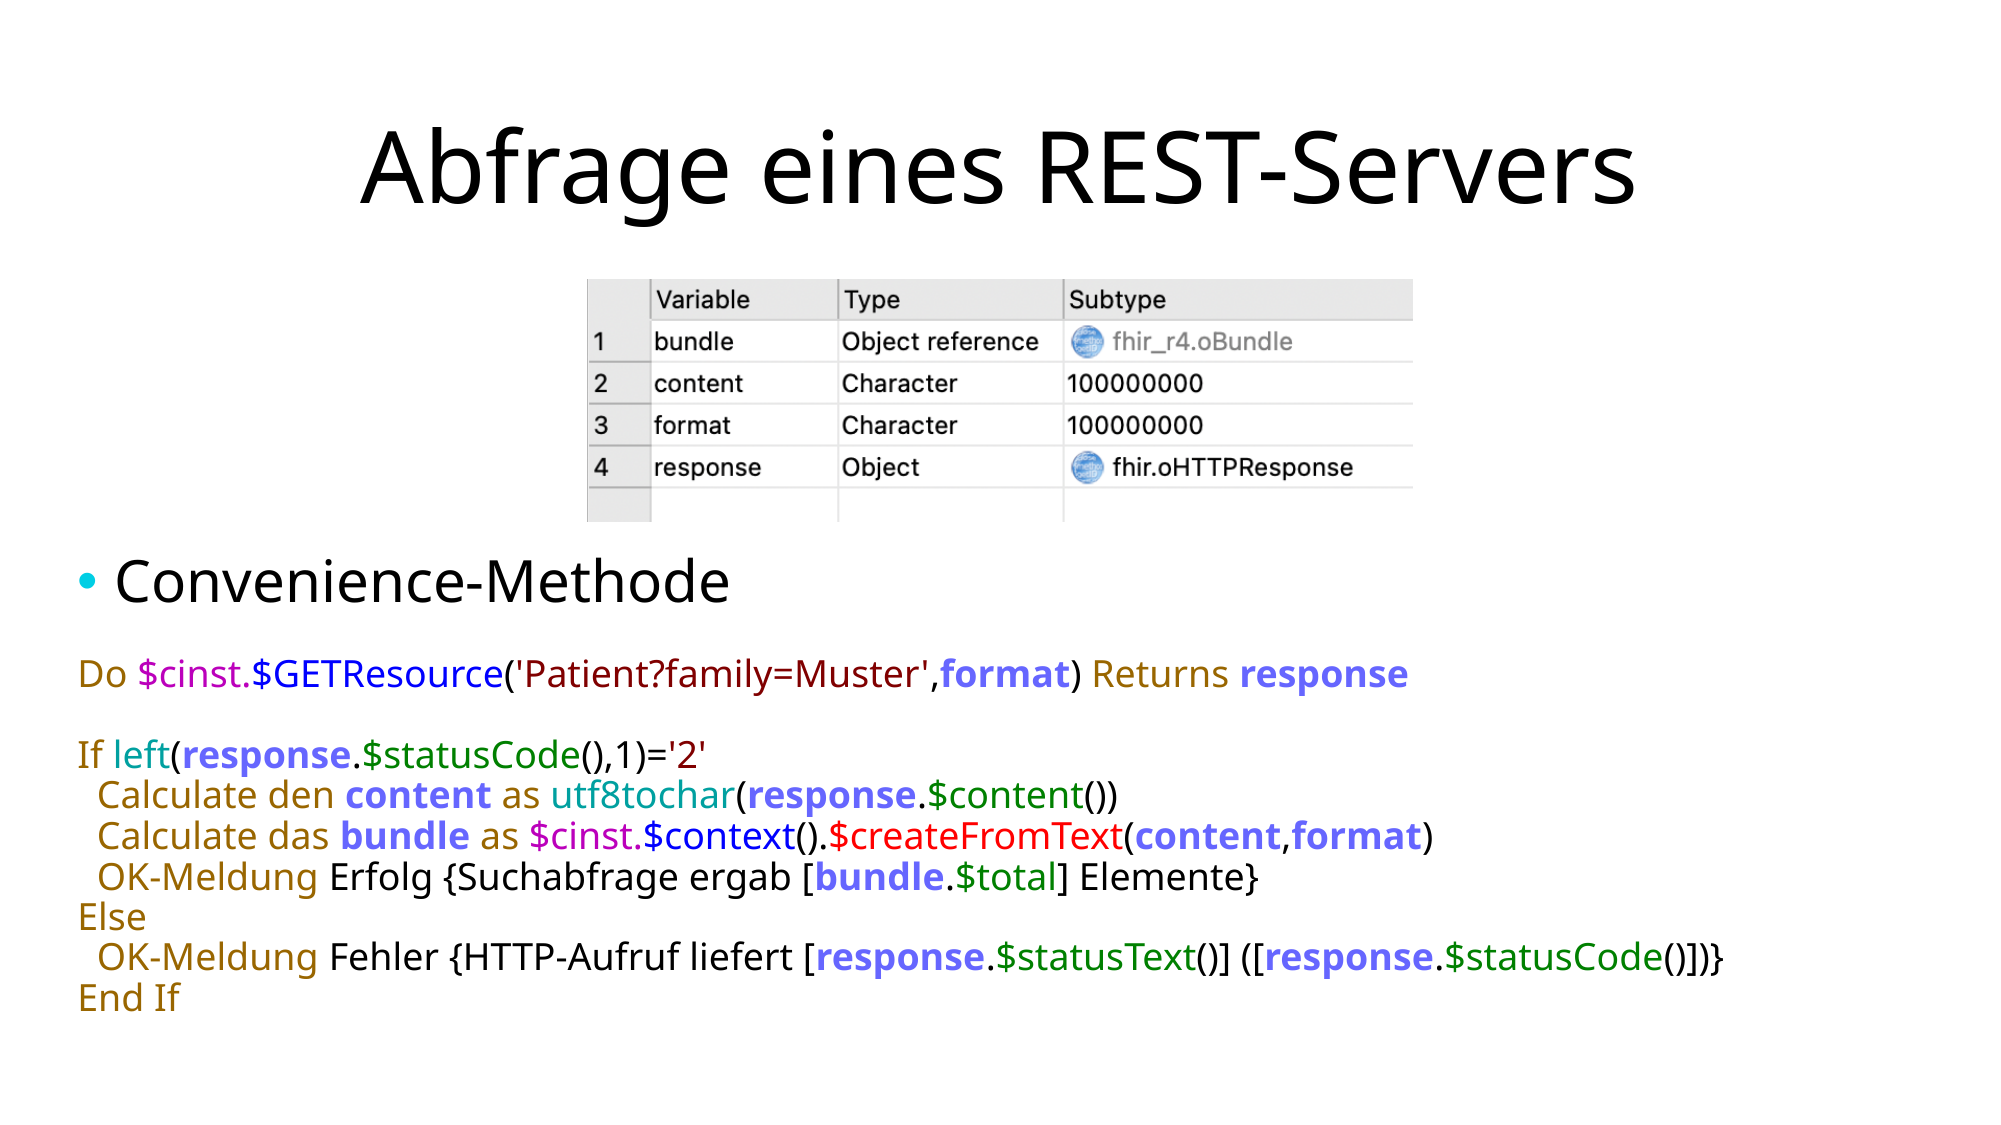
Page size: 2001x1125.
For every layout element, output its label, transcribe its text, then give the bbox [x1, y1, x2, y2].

list Convenience-Methode Do $cinst.$GETResource('Patient?family=Muster',format) Returns response If left(response.$statusCode(),1)='2' Calculate den content as utf8tochar(response.$content()) Calculate das bundle as $cinst.$context().$createFromText(content,format) OK-Meldung Erfolg {Suchabfrage ergab [bundle.$total] Elemente} Else OK-Meldung Fehler {HTTP-Aufruf liefert [response.$statusText()] ([response.$statusCode()])} End If [62, 544, 1938, 1047]
title Abfrage eines REST-Servers [62, 62, 1938, 280]
picture [587, 279, 1413, 522]
